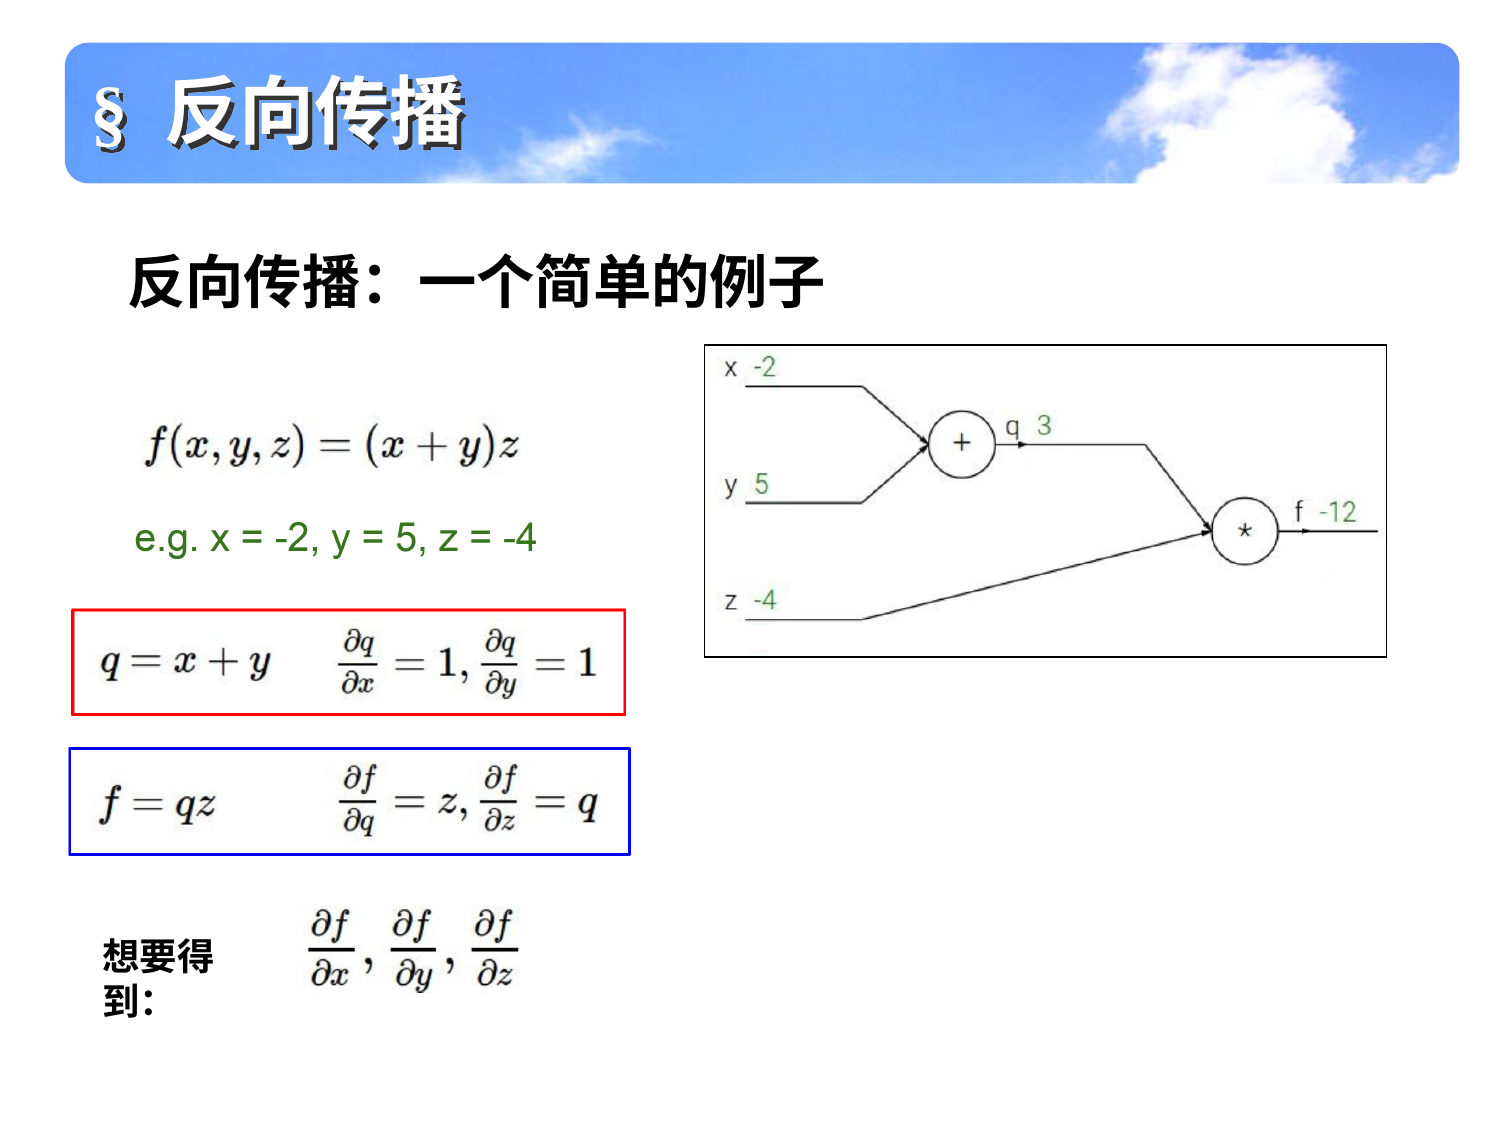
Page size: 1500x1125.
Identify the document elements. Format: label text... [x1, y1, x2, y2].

text_box 反向传播：一个简单的例子 [112, 237, 1150, 323]
picture [699, 337, 1392, 665]
picture [68, 603, 632, 725]
text_box 想要得到： [87, 925, 288, 1031]
picture [135, 514, 542, 563]
text_box § 反向传播 [74, 49, 1288, 168]
picture [62, 741, 637, 862]
picture [137, 412, 538, 490]
picture [64, 42, 1460, 184]
picture [299, 903, 528, 1000]
